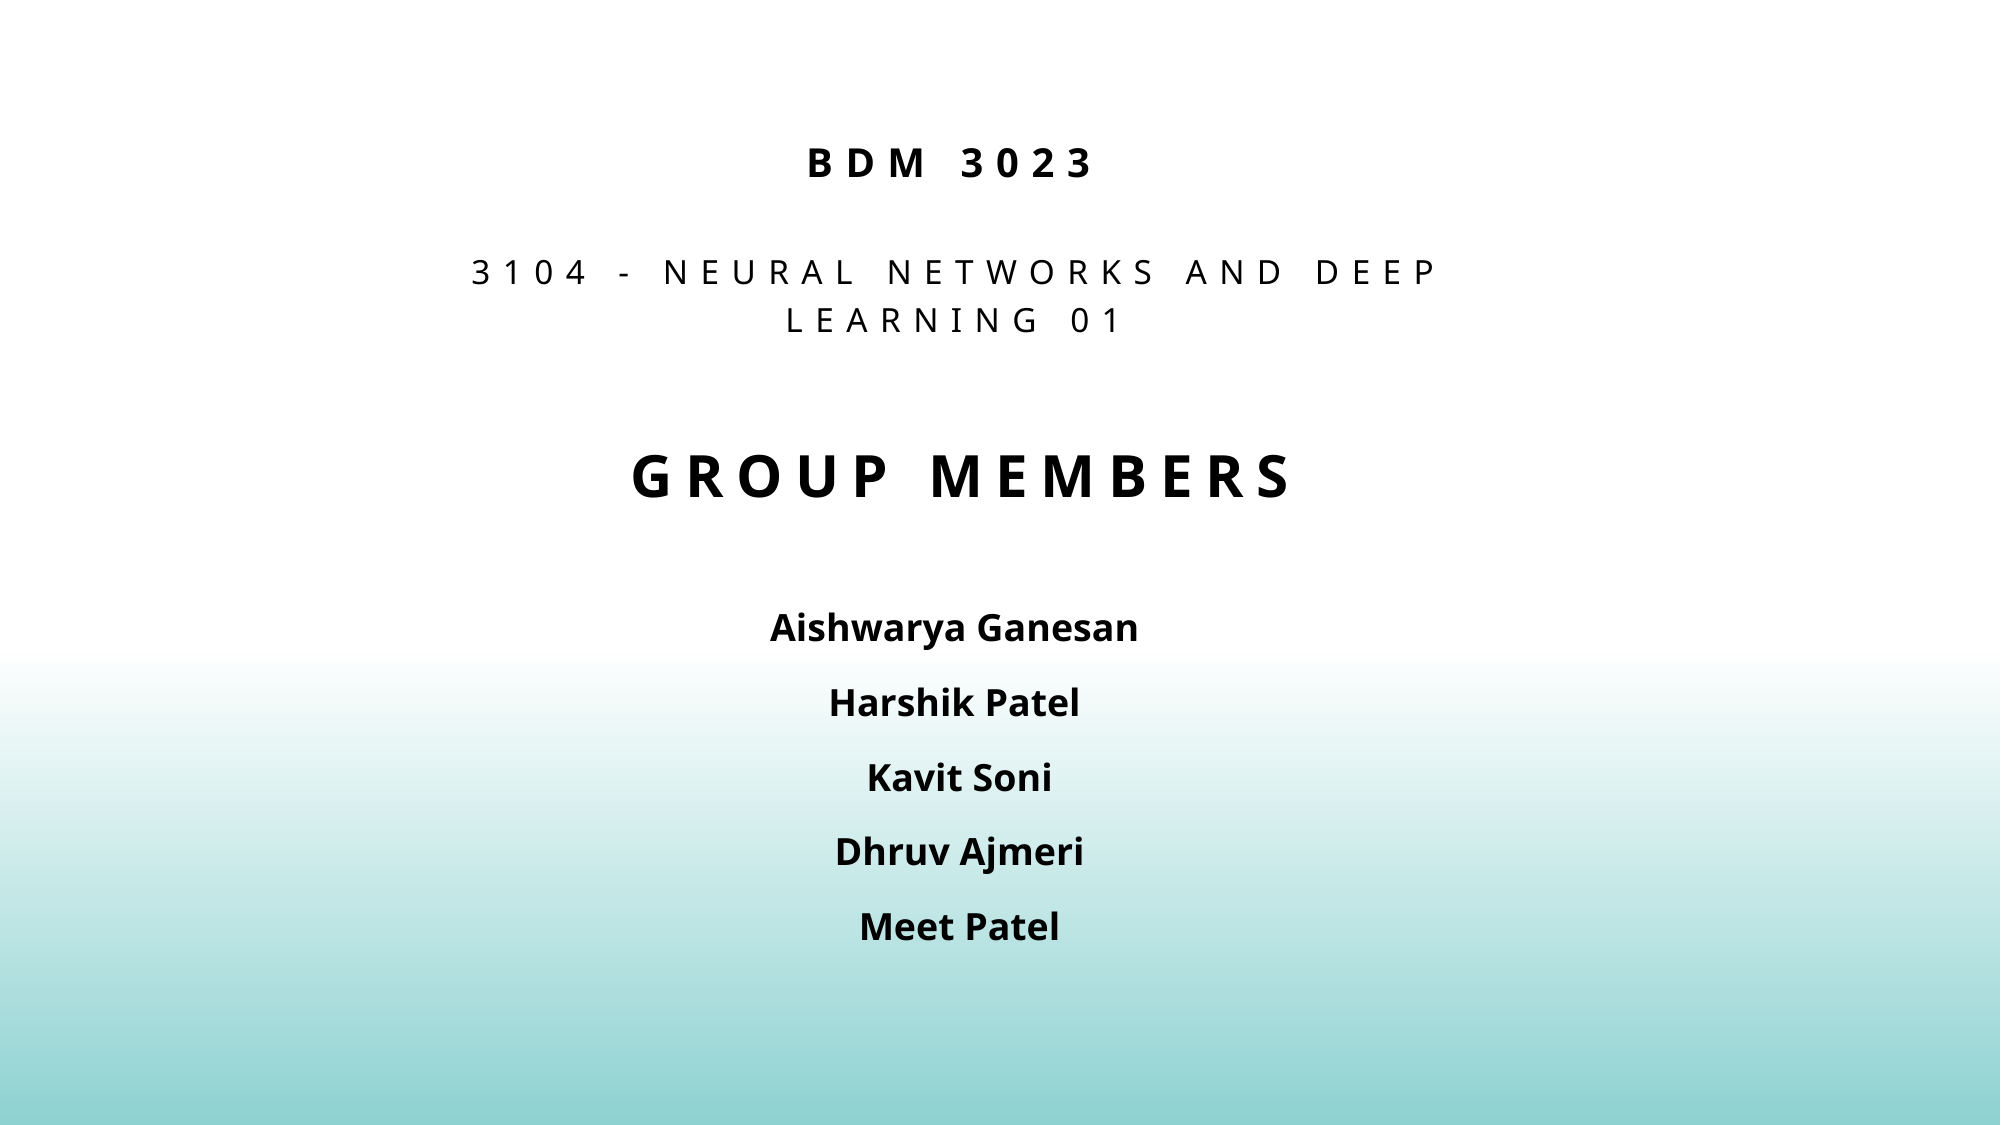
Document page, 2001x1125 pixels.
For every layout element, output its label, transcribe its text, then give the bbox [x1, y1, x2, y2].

text_box Aishwarya Ganesan Harshik Patel Kavit Soni Dhruv Ajmeri Meet Patel [283, 587, 1636, 1076]
title GROUP MEMBERS [115, 328, 1804, 517]
text_box BDM 3023 3104 - Neural Networks and Deep Learning 01 [315, 120, 1604, 395]
